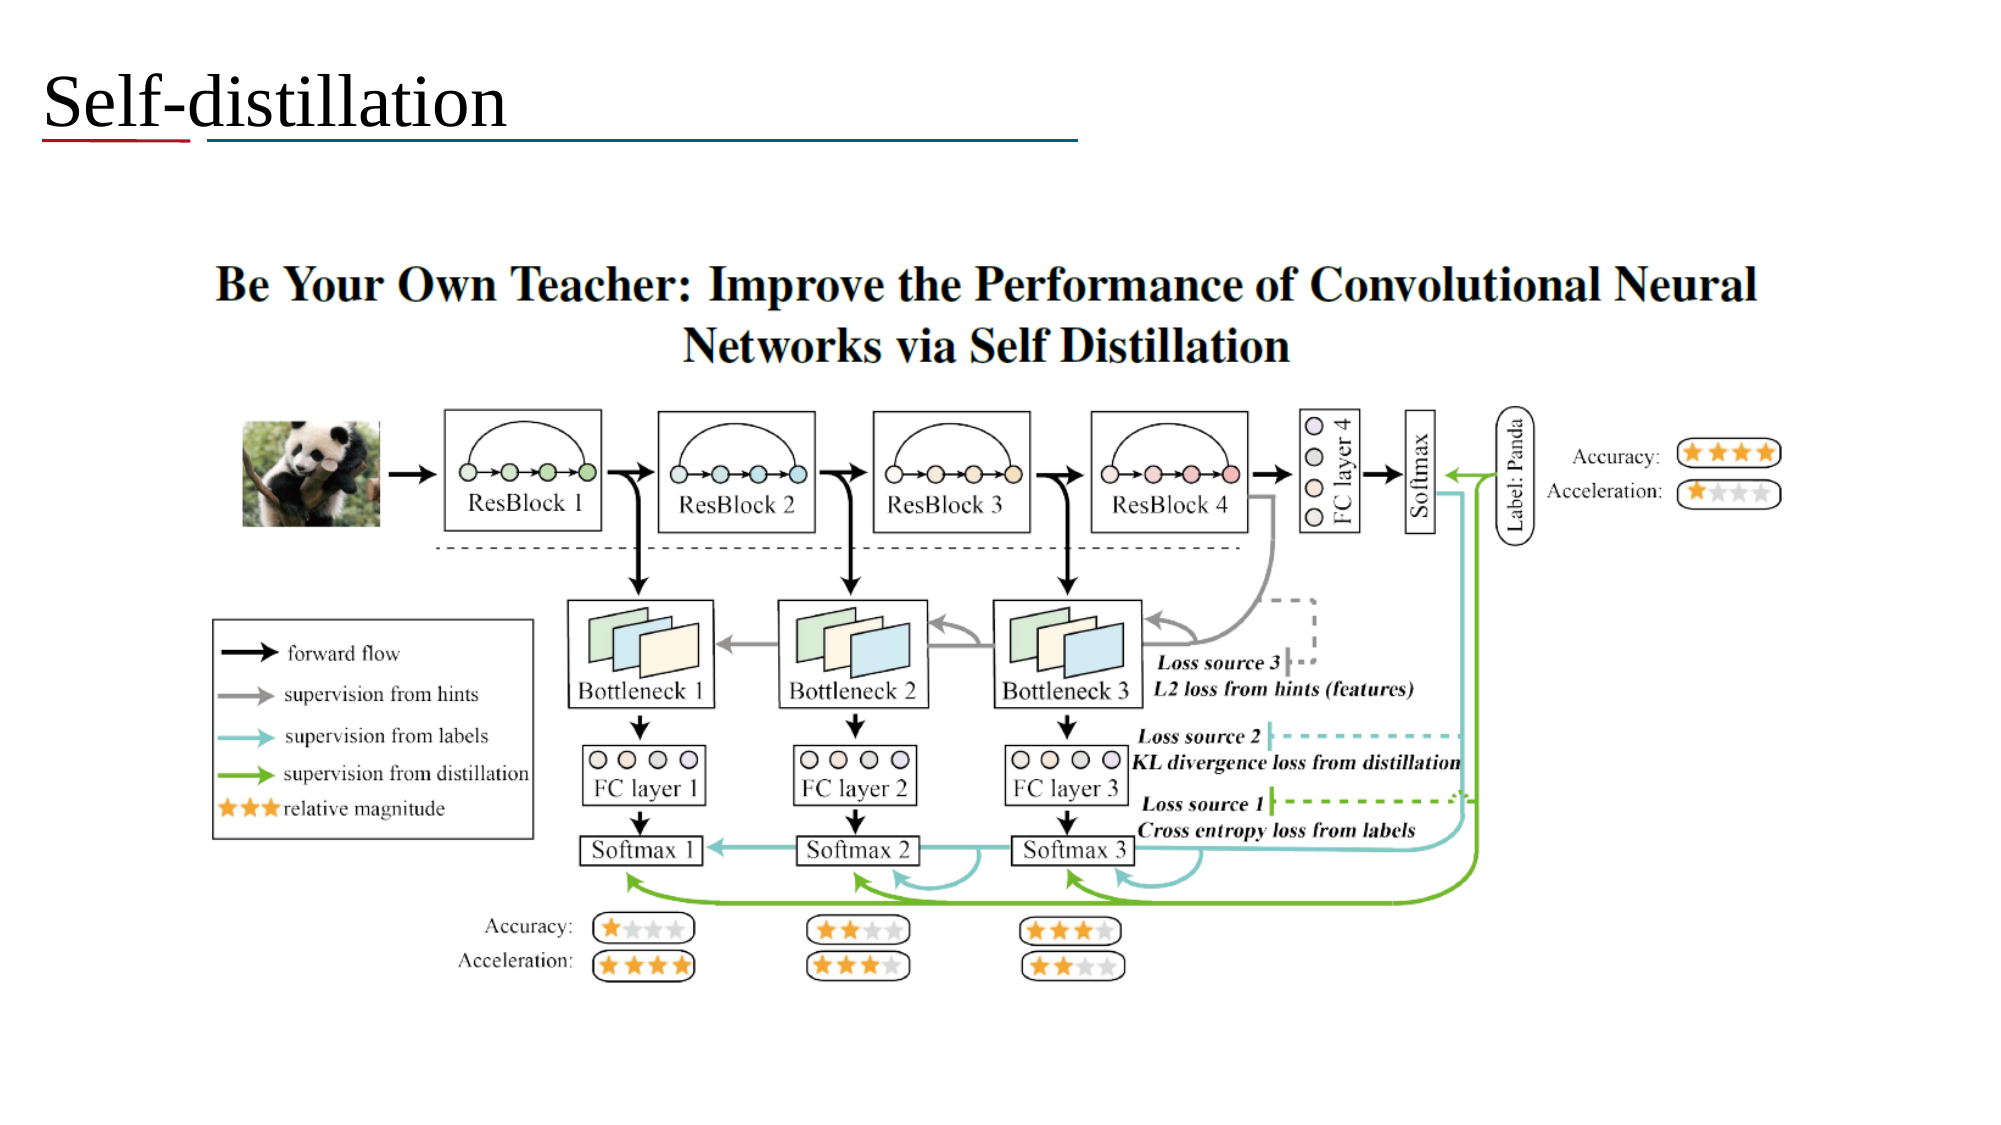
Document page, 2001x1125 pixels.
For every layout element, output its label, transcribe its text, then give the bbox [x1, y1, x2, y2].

picture [183, 210, 1817, 990]
title Self-distillation [27, 0, 1753, 211]
